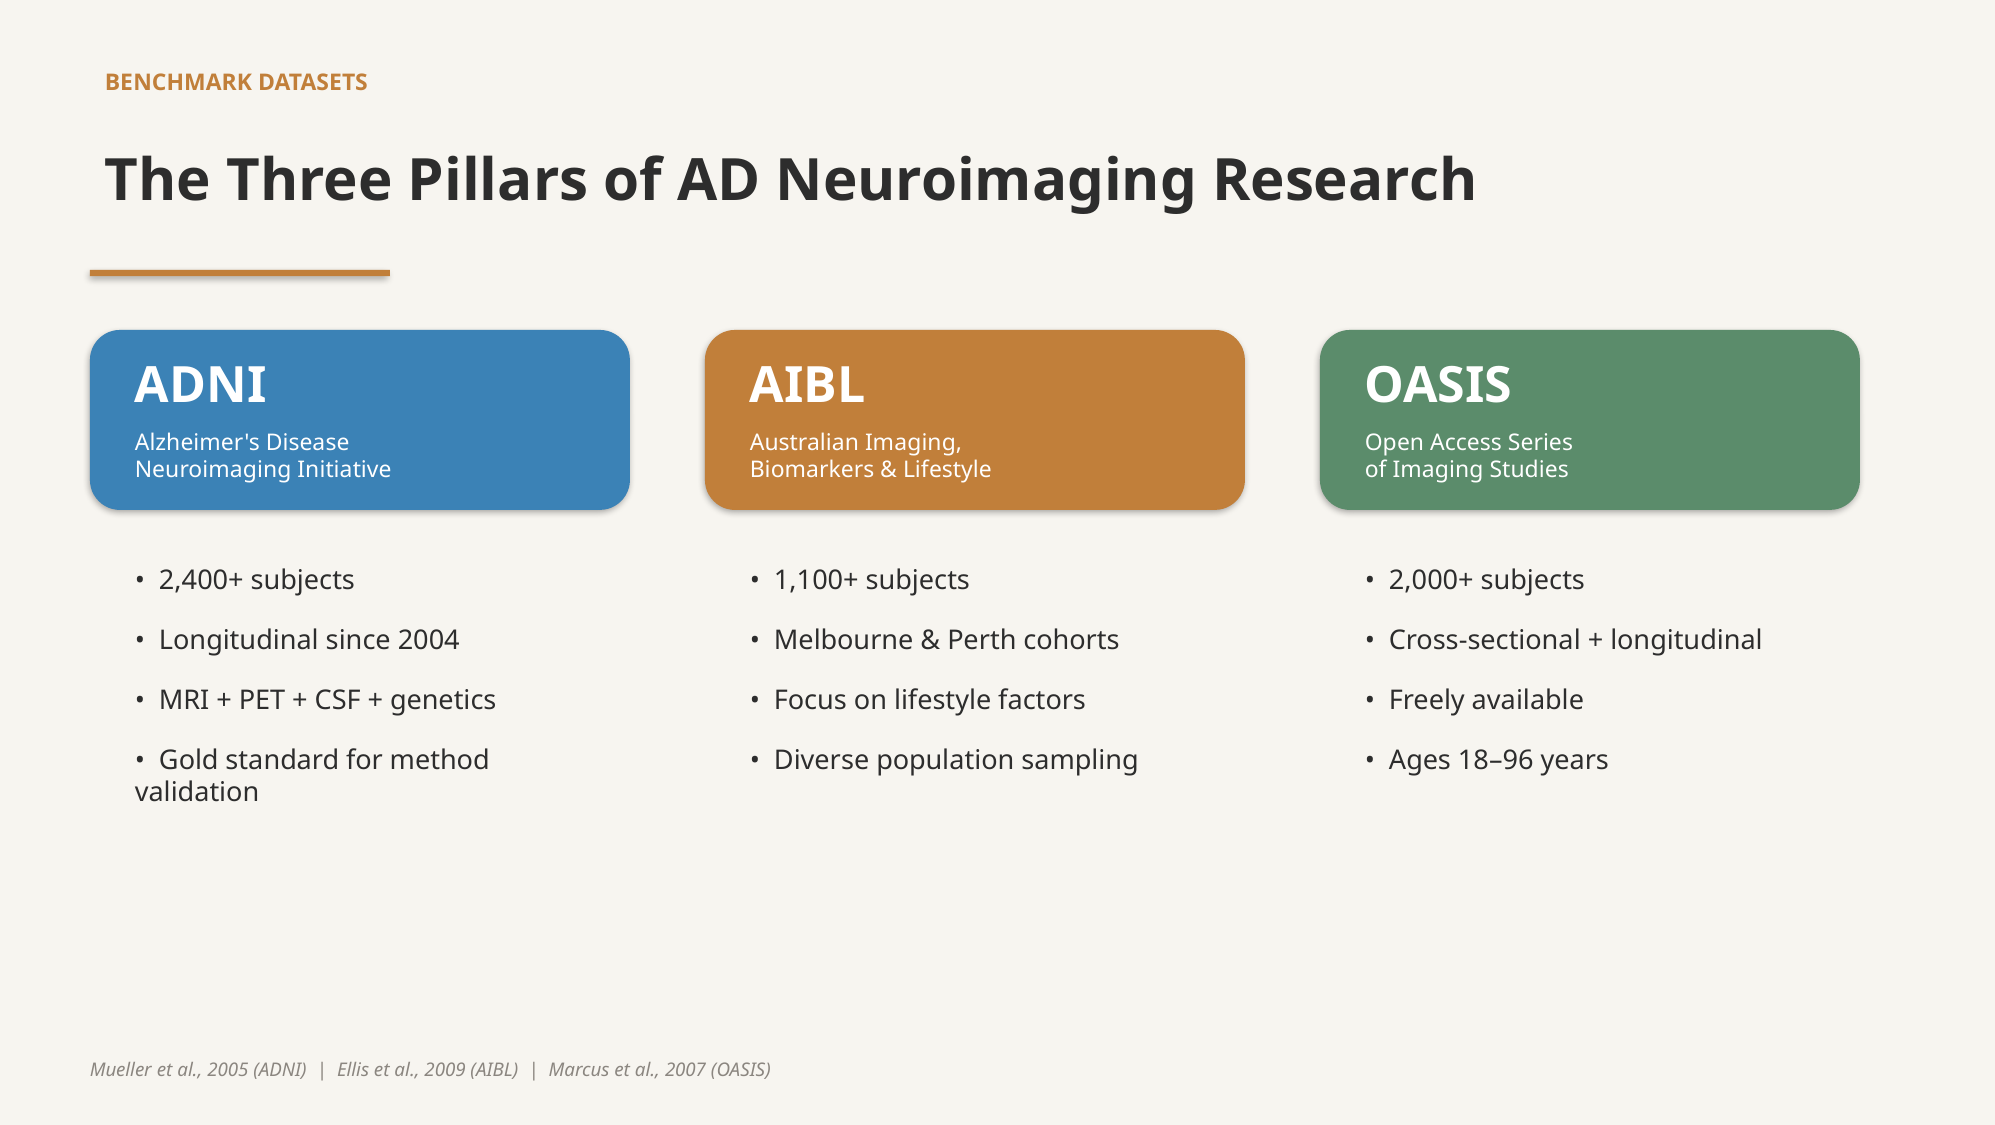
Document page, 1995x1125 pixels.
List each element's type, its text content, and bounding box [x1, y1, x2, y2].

text_box [704, 329, 1246, 511]
text_box [89, 269, 391, 277]
text_box BENCHMARK DATASETS [89, 59, 840, 120]
text_box Australian Imaging, Biomarkers & Lifestyle [734, 419, 1215, 495]
text_box OASIS [1349, 344, 1830, 419]
text_box • Ages 18–96 years [1349, 735, 1860, 788]
text_box [89, 329, 631, 511]
text_box • Gold standard for method validation [119, 735, 630, 788]
text_box • Melbourne & Perth cohorts [734, 615, 1245, 668]
text_box • Cross-sectional + longitudinal [1349, 615, 1860, 668]
text_box • MRI + PET + CSF + genetics [119, 675, 630, 728]
text_box Open Access Series of Imaging Studies [1349, 419, 1830, 495]
text_box [1319, 329, 1861, 511]
text_box • 2,400+ subjects [119, 554, 630, 608]
text_box • Diverse population sampling [734, 735, 1245, 788]
text_box ADNI [119, 344, 600, 419]
text_box • Longitudinal since 2004 [119, 615, 630, 668]
text_box • Freely available [1349, 675, 1860, 728]
text_box Alzheimer's Disease Neuroimaging Initiative [119, 419, 600, 495]
text_box Mueller et al., 2005 (ADNI) | Ellis et al., 2009 (AIBL) | Marcus et al., 2007 (OASIS) [74, 1049, 1920, 1110]
text_box The Three Pillars of AD Neuroimaging Research [89, 134, 1590, 255]
text_box • 2,000+ subjects [1349, 554, 1860, 608]
text_box • Focus on lifestyle factors [734, 675, 1245, 728]
text_box • 1,100+ subjects [734, 554, 1245, 608]
text_box AIBL [734, 344, 1215, 419]
